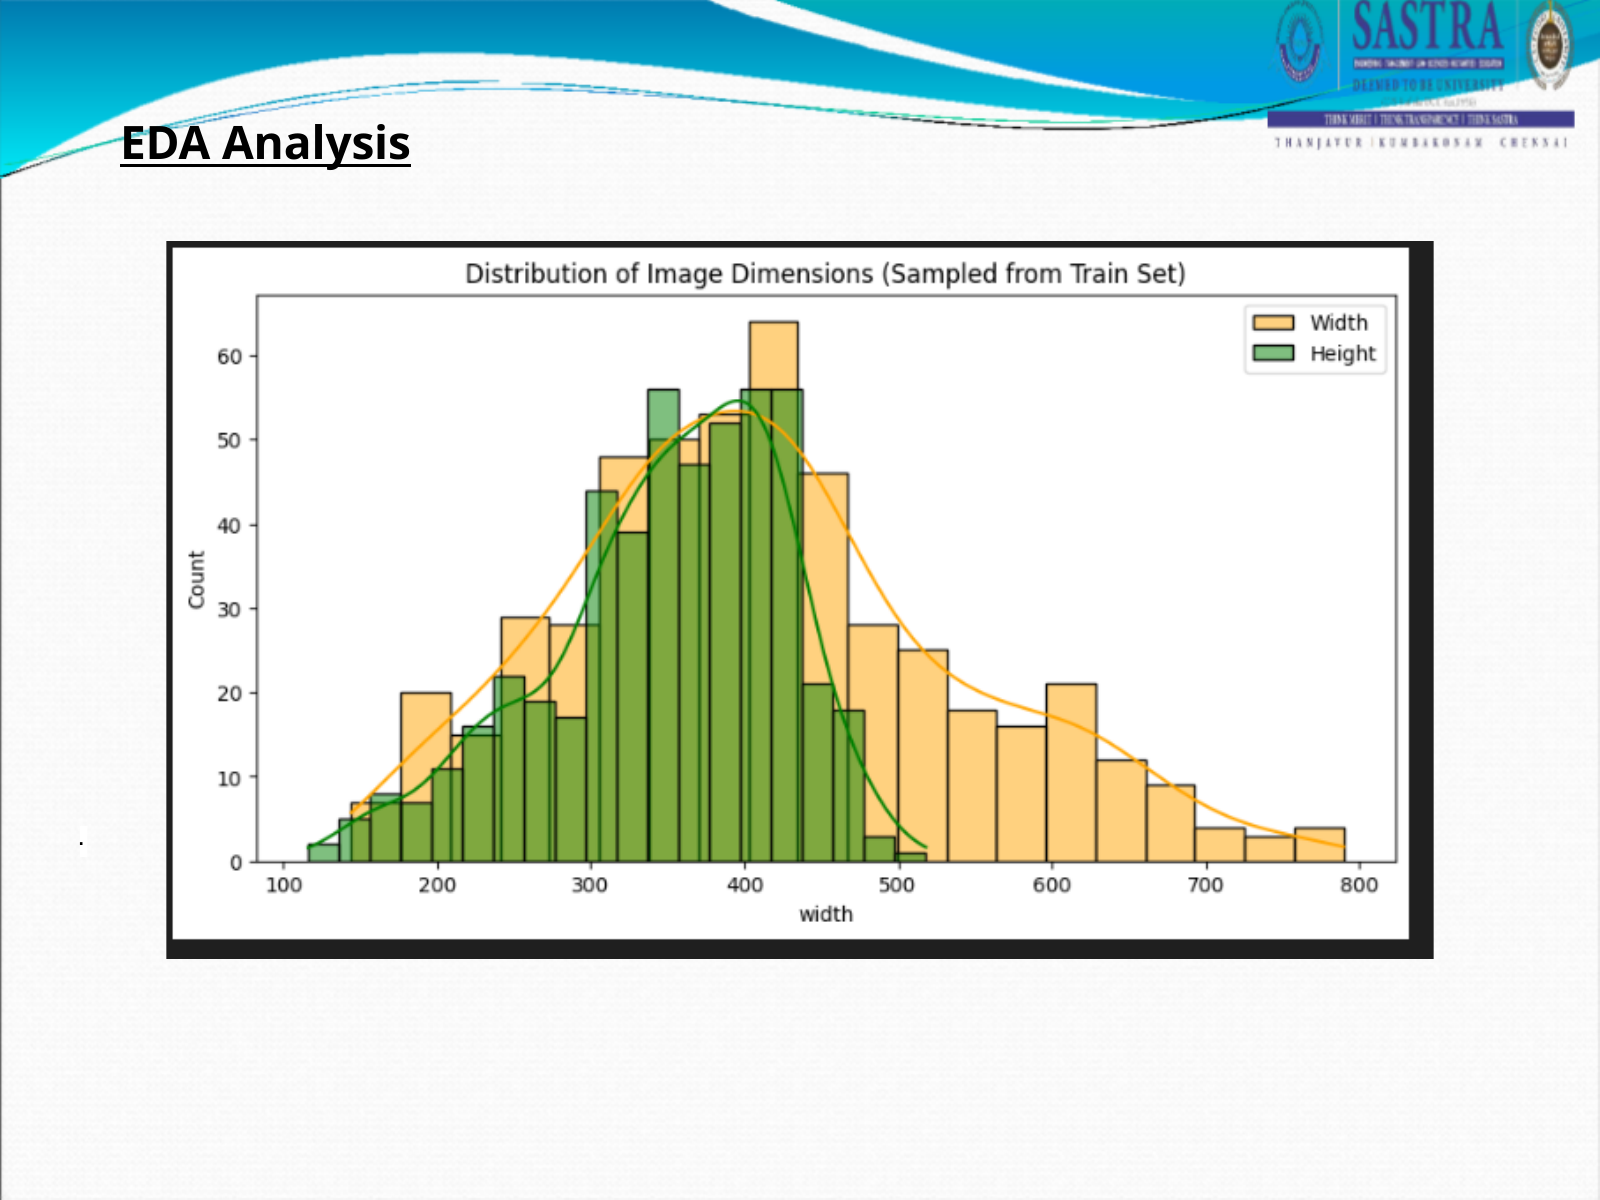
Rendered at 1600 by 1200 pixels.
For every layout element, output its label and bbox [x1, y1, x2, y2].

text_box [0, 0, 1600, 1200]
text_box [77, 822, 90, 860]
text_box [166, 241, 1434, 960]
text_box [119, 119, 1062, 208]
